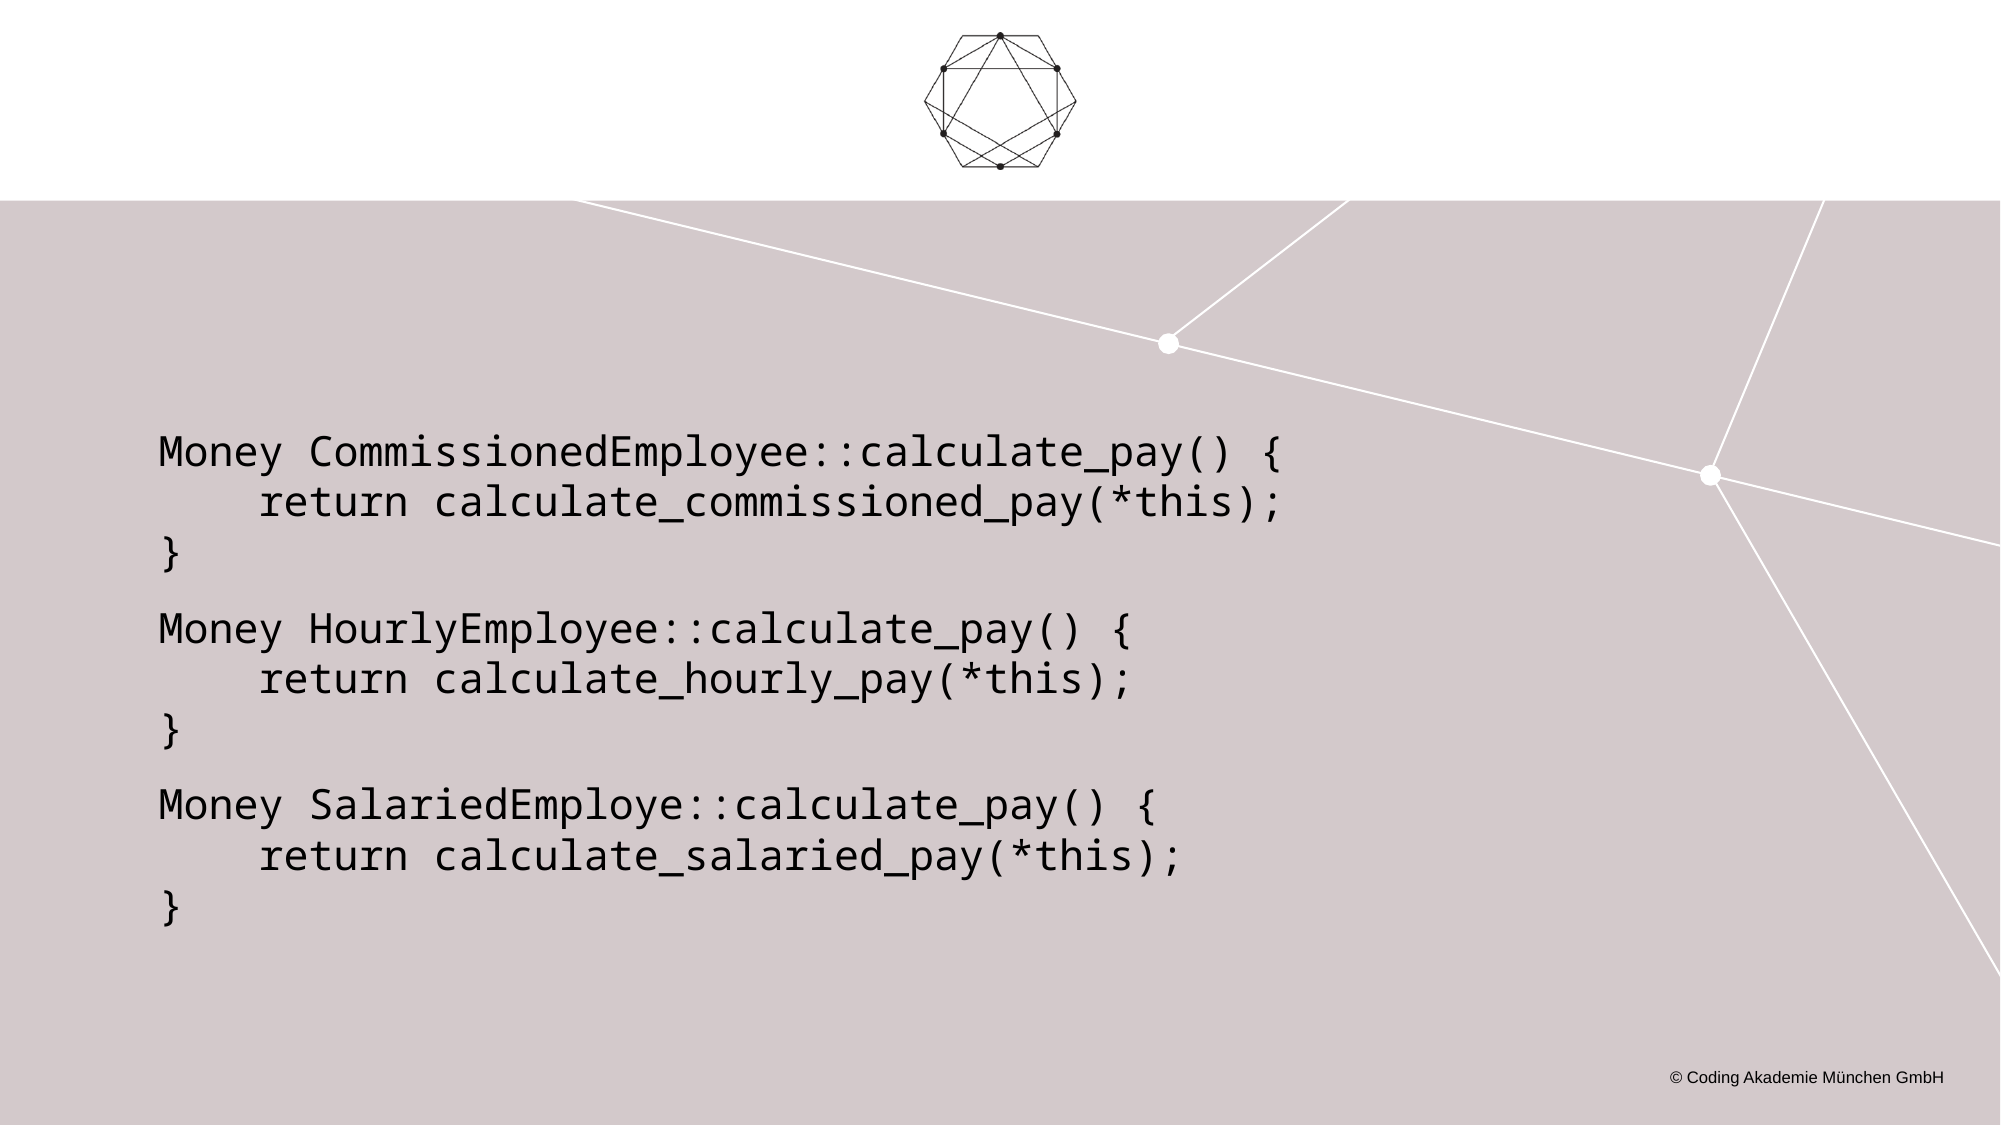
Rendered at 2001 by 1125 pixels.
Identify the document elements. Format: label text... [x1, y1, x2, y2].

footer © Coding Akademie München GmbH [1354, 1069, 1945, 1088]
list Money CommissionedEmployee::calculate_pay() { return calculate_commissioned_pay(*this); } Money HourlyEmployee::calculate_pay() { return calculate_hourly_pay(*this); } Money SalariedEmploye::calculate_pay() { return calculate_salaried_pay(*this); } [158, 420, 1842, 929]
picture [923, 32, 1077, 170]
